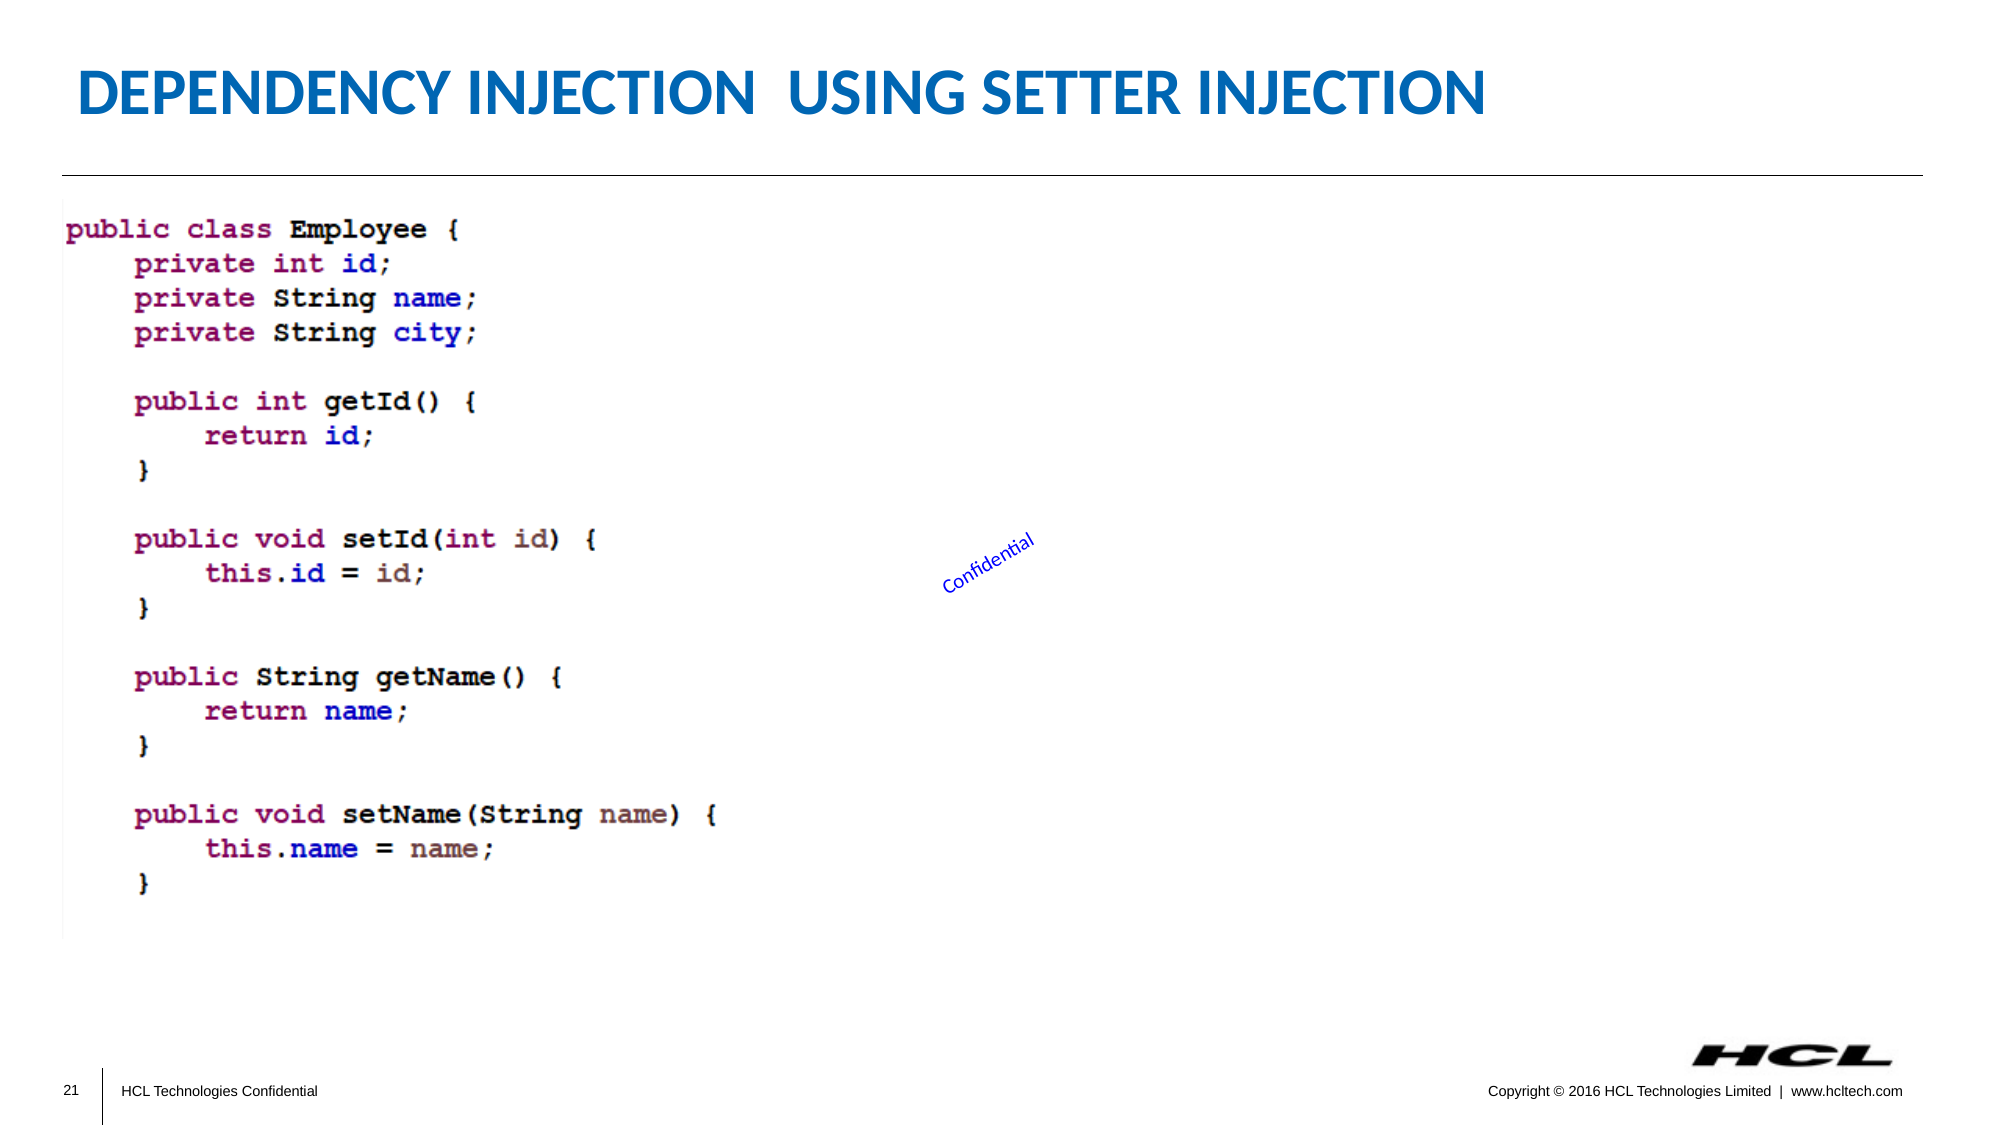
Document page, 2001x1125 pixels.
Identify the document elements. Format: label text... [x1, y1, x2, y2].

title DEPENDENCY INJECTION USING SETTER INJECTION [62, 42, 1781, 144]
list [62, 199, 731, 940]
picture [1660, 1024, 1924, 1080]
